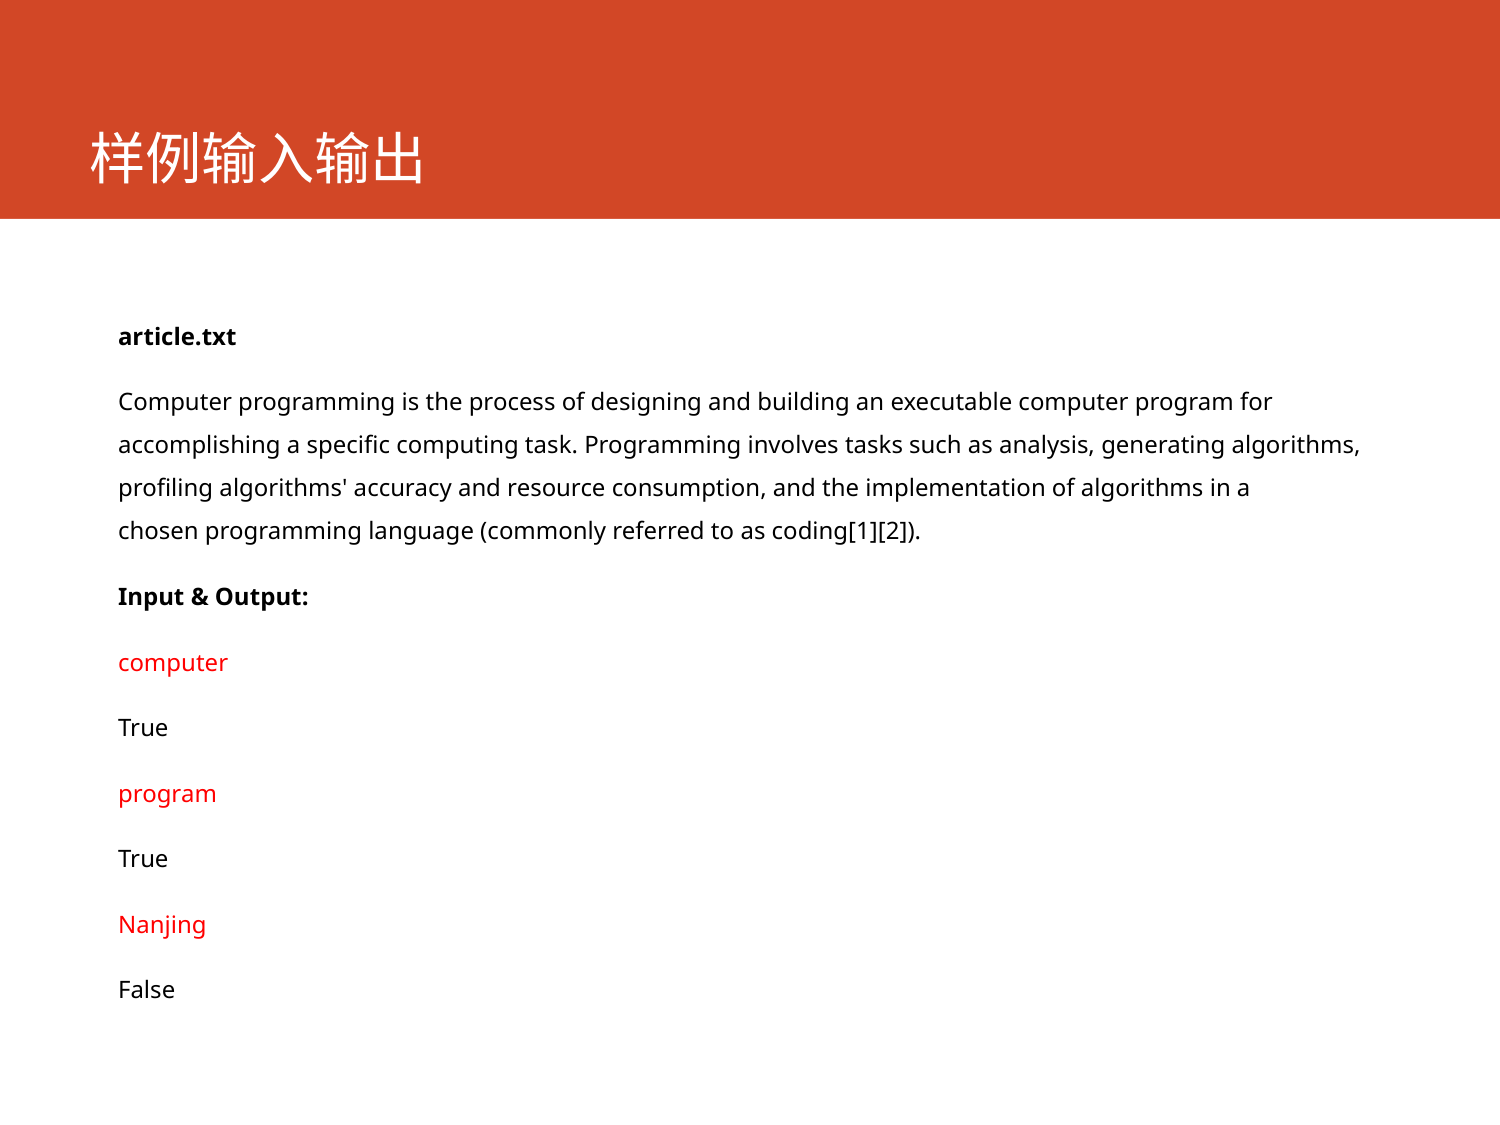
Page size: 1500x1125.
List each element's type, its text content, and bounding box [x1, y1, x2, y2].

list article.txt Computer programming is the process of designing and building an executable computer program for accomplishing a specific computing task. Programming involves tasks such as analysis, generating algorithms, profiling algorithms' accuracy and resource consumption, and the implementation of algorithms in a chosen programming language (commonly referred to as coding[1][2]). Input & Output: computer True program True Nanjing False [103, 299, 1379, 1014]
title 样例输入输出 [74, 0, 1397, 199]
